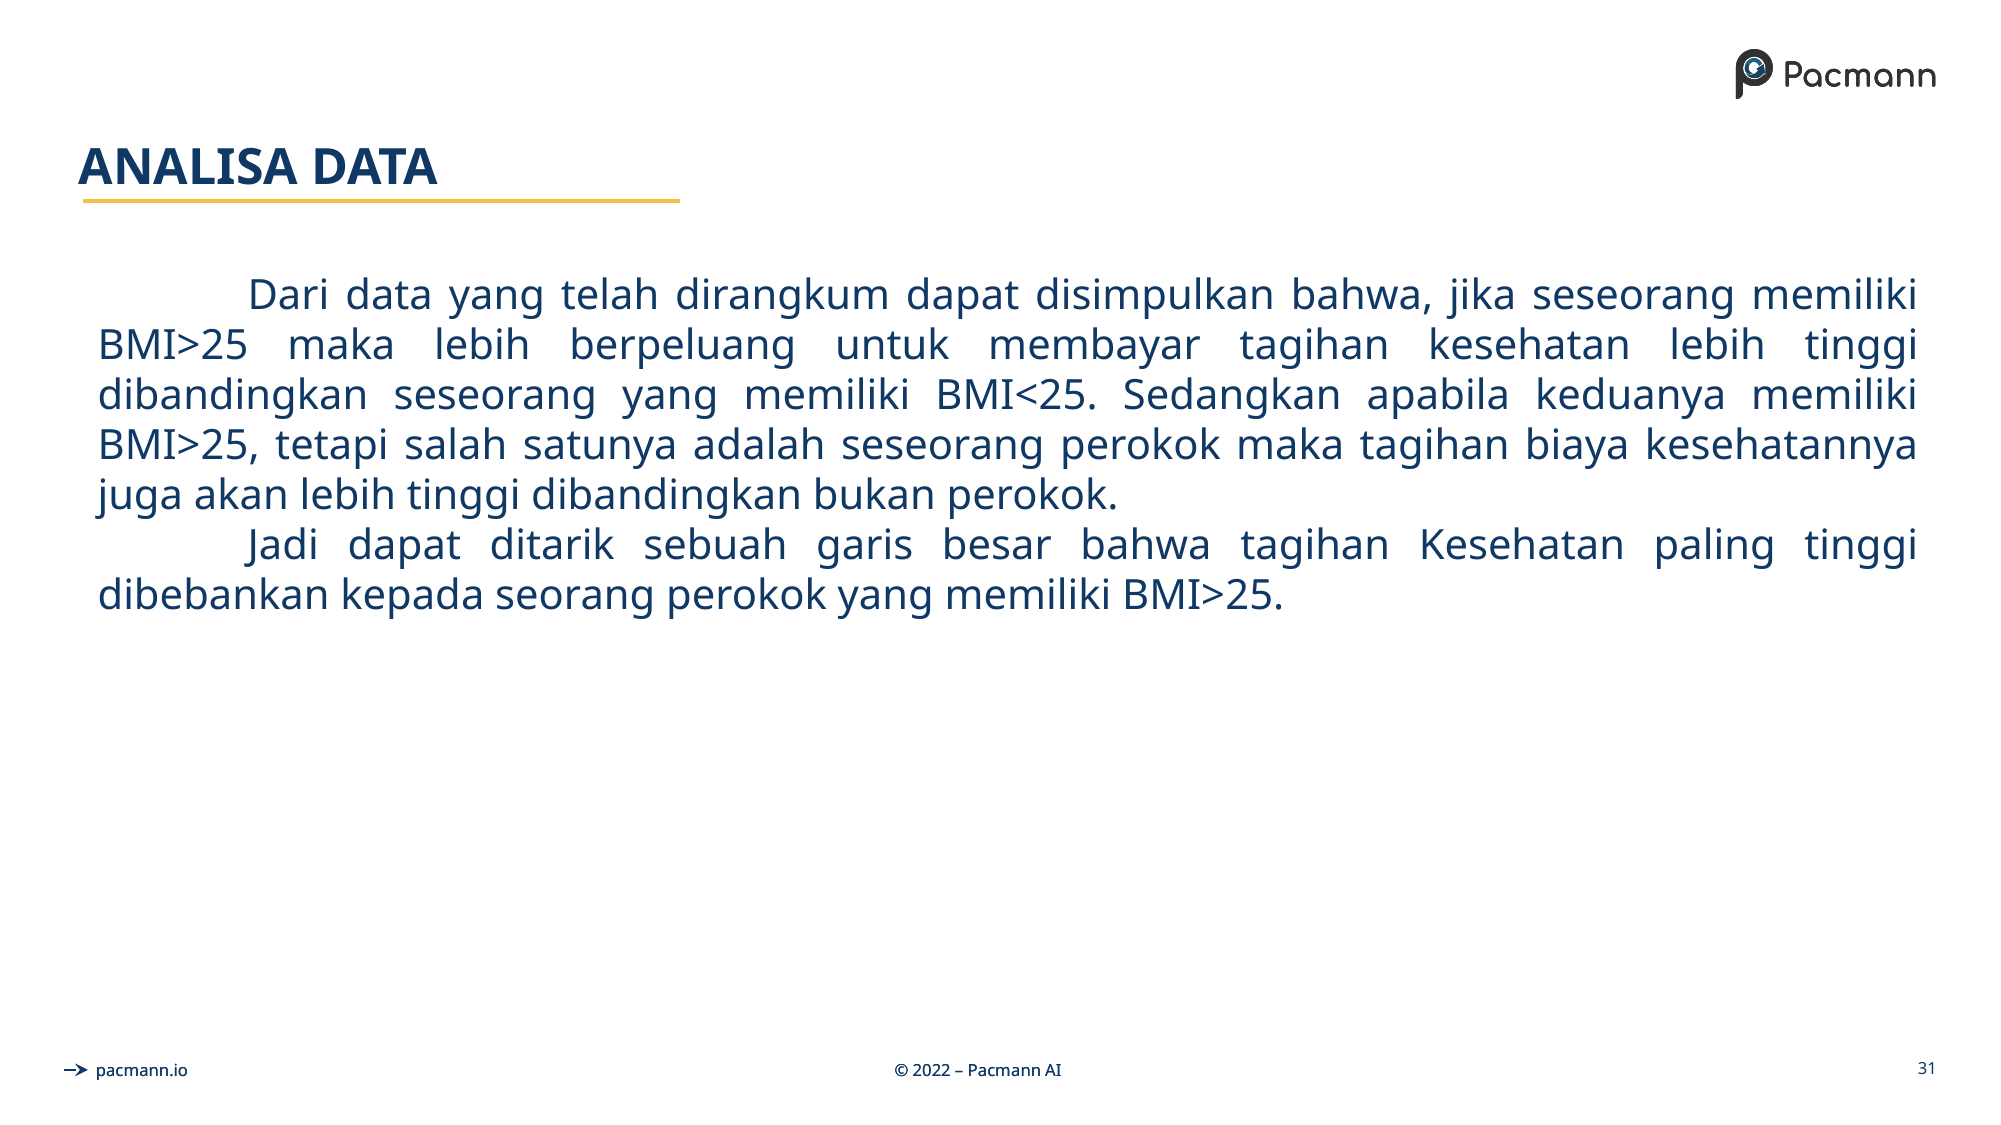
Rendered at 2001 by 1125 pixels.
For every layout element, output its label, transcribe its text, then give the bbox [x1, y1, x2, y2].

text_box Dari data yang telah dirangkum dapat disimpulkan bahwa, jika seseorang memiliki BMI>25 maka lebih berpeluang untuk membayar tagihan kesehatan lebih tinggi dibandingkan seseorang yang memiliki BMI<25. Sedangkan apabila keduanya memiliki BMI>25, tetapi salah satunya adalah seseorang perokok maka tagihan biaya kesehatannya juga akan lebih tinggi dibandingkan bukan perokok. Jadi dapat ditarik sebuah garis besar bahwa tagihan Kesehatan paling tinggi dibebankan kepada seorang perokok yang memiliki BMI>25. [65, 259, 1934, 625]
picture [1707, 36, 1966, 112]
title ANALISA DATA [63, 59, 1935, 278]
